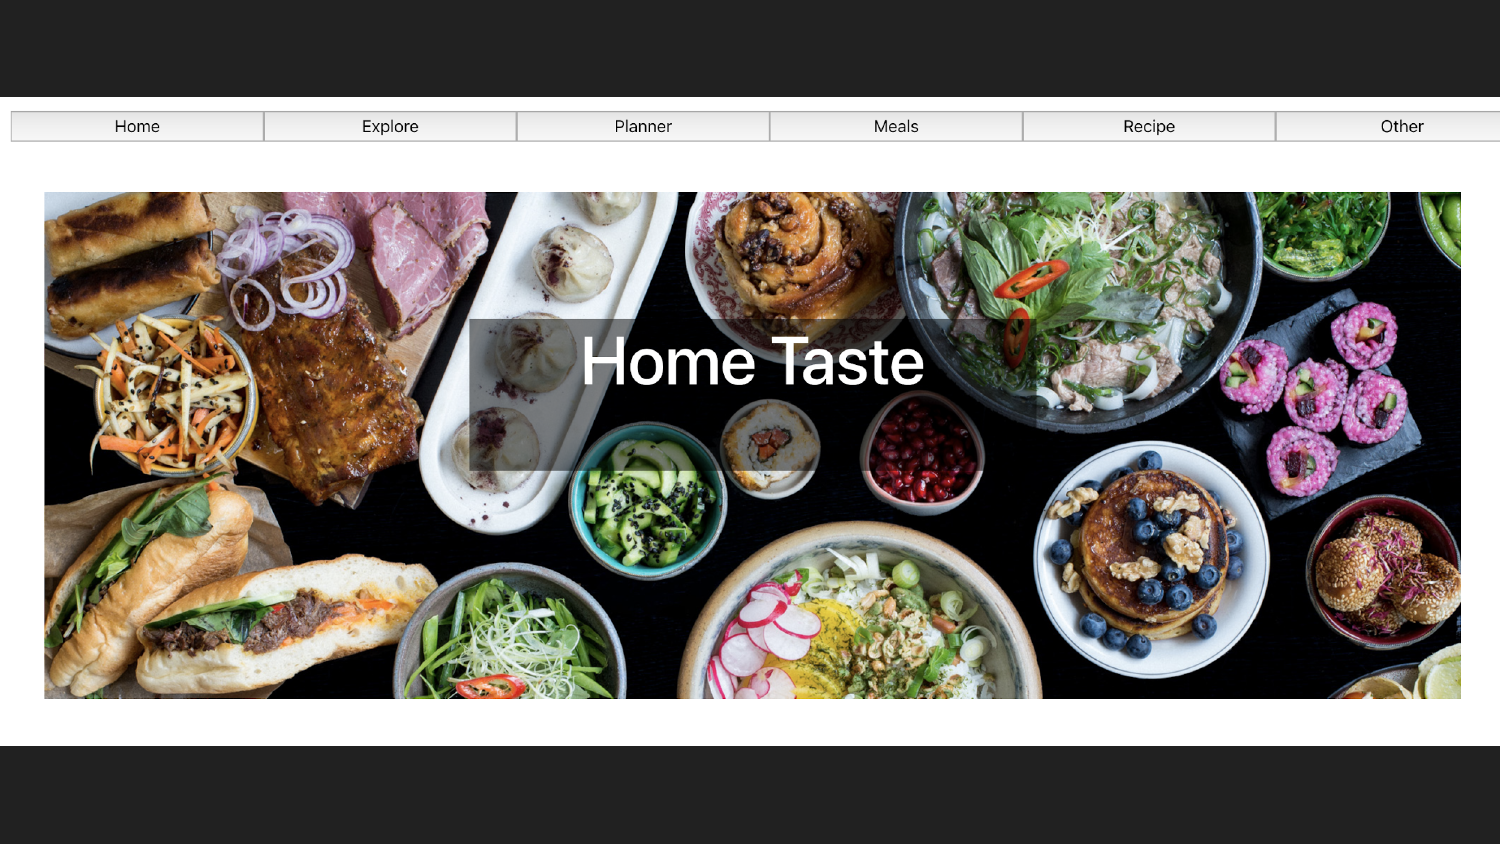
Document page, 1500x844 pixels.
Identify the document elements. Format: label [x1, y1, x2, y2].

picture [0, 97, 1500, 747]
